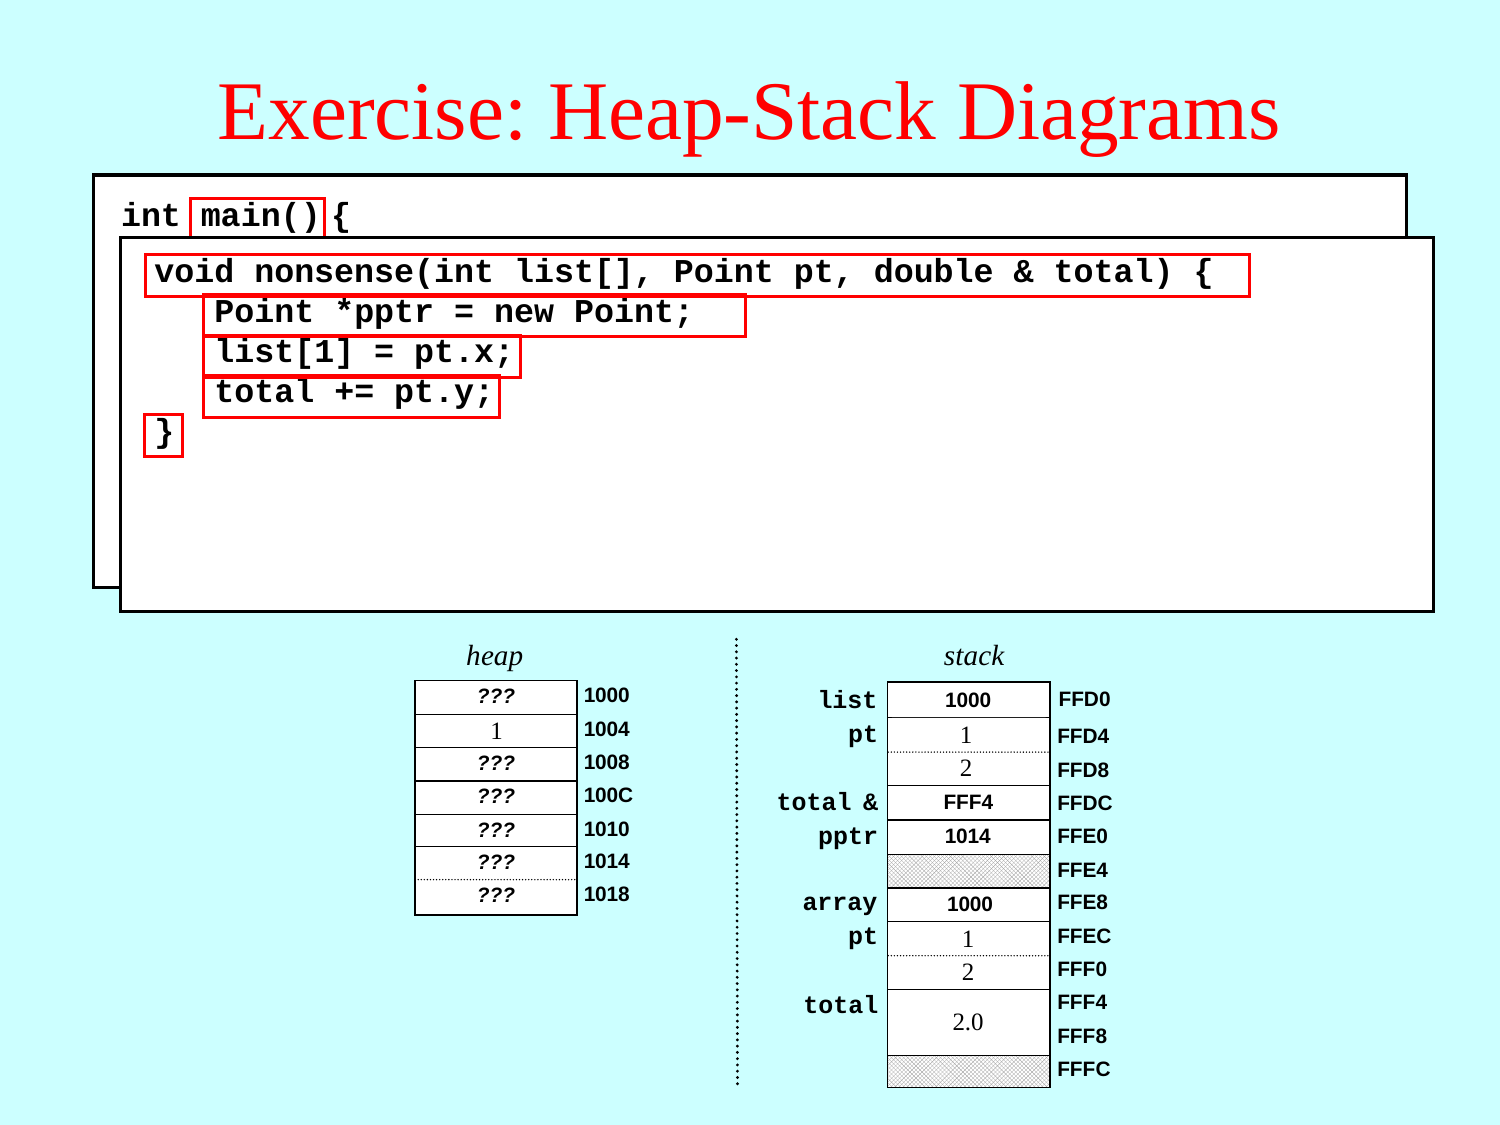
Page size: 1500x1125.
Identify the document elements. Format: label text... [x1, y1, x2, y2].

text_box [420, 706, 575, 753]
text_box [893, 899, 1049, 924]
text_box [891, 947, 1046, 994]
text_box heap [412, 628, 578, 674]
text_box [93, 174, 1407, 588]
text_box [754, 898, 1181, 1089]
text_box stack [891, 628, 1057, 674]
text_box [891, 815, 1046, 856]
text_box [190, 198, 325, 235]
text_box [414, 674, 707, 839]
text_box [891, 930, 1046, 947]
text_box int main() { Point pt; double total = 0.0; pt.x = 1; pt.y = 2; int *array = new int[5]; nonsense(array, pt, total); return 0; } [106, 185, 1413, 560]
title Exercise: Heap-Stack Diagrams [0, 12, 1500, 201]
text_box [891, 997, 1046, 1044]
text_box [120, 237, 1434, 612]
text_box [414, 839, 707, 916]
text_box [754, 676, 1182, 890]
